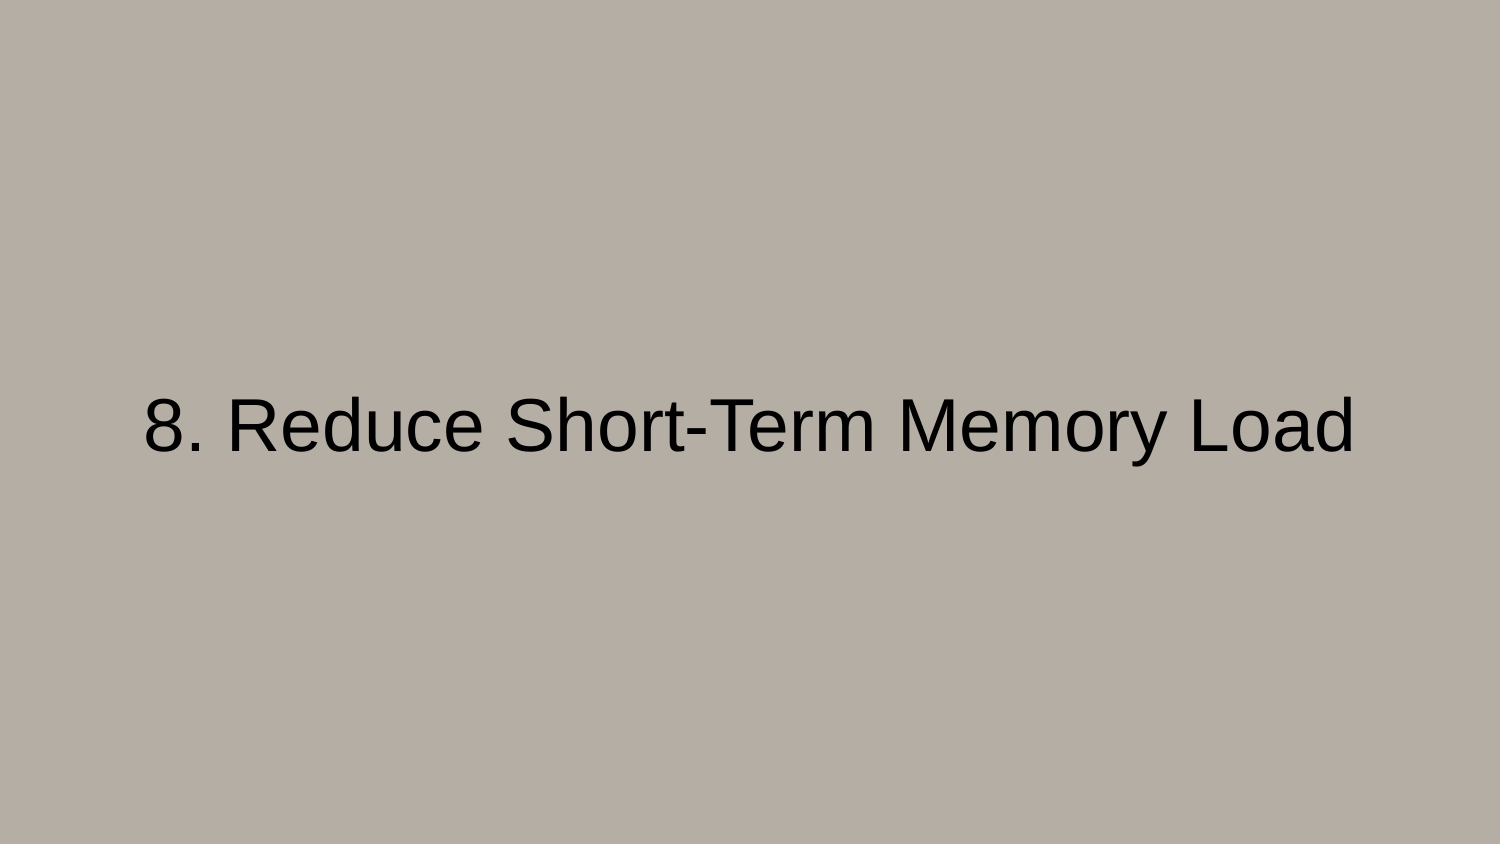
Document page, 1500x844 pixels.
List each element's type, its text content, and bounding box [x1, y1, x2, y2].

title 8. Reduce Short-Term Memory Load [51, 352, 1449, 491]
